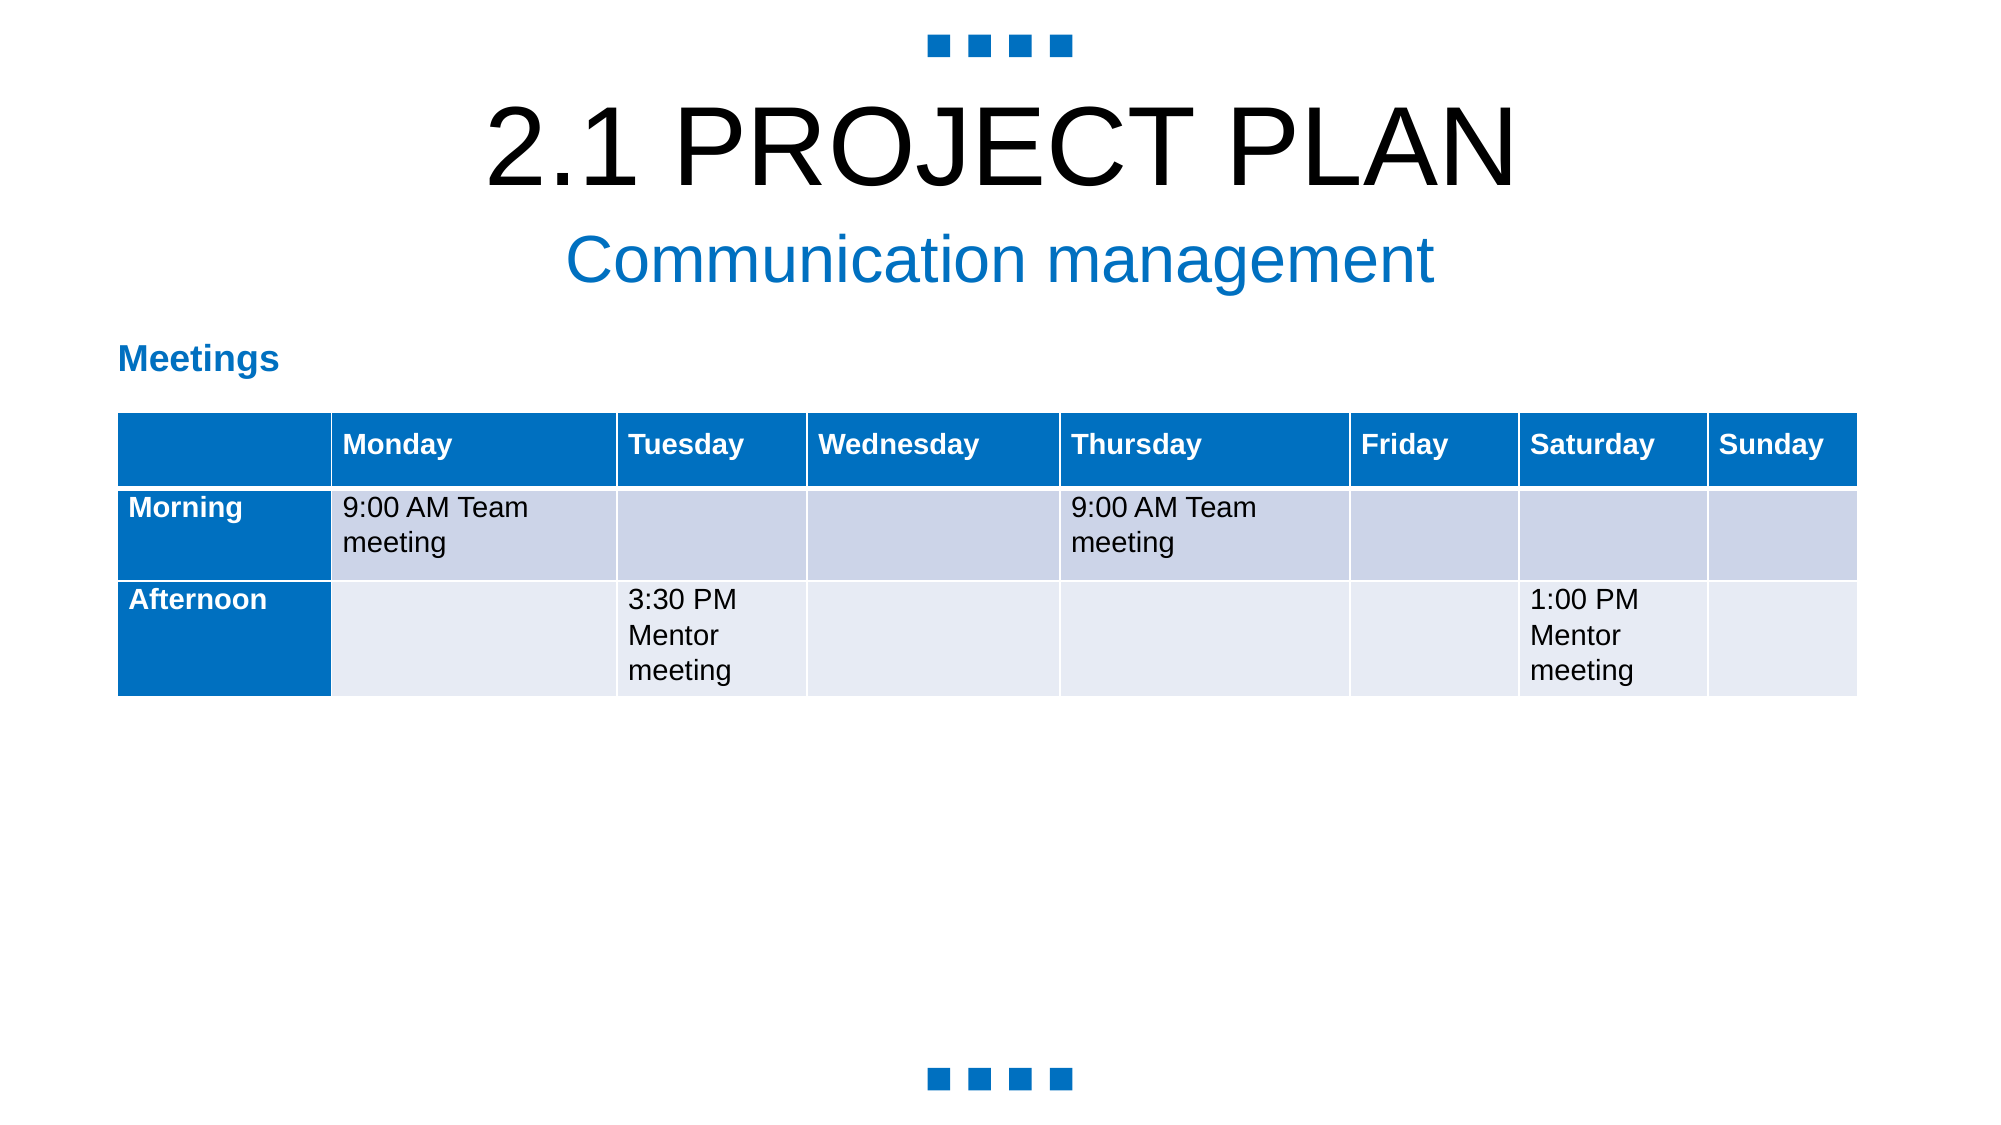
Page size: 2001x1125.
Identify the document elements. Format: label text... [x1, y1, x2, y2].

table_cell [1351, 491, 1518, 580]
table_cell [1061, 582, 1349, 696]
table_cell [1709, 491, 1857, 580]
table_cell [1520, 491, 1707, 580]
text_box Meetings [102, 326, 655, 387]
table_header Monday [332, 413, 616, 486]
table_cell 9:00 AM Team meeting [332, 491, 616, 580]
table_cell [332, 582, 616, 696]
table_header Thursday [1061, 413, 1349, 486]
table_cell [1351, 582, 1518, 696]
table_cell 9:00 AM Team meeting [1061, 491, 1349, 580]
table_header Saturday [1520, 413, 1707, 486]
table_cell Morning [118, 491, 331, 580]
table_header Tuesday [618, 413, 806, 486]
table_cell [618, 491, 806, 580]
table_header Friday [1351, 413, 1518, 486]
table_header [118, 413, 331, 486]
text_box Communication management [540, 208, 1460, 304]
table_cell [1709, 582, 1857, 696]
table_header Sunday [1709, 413, 1857, 486]
table_cell 1:00 PM Mentor meeting [1520, 582, 1707, 696]
table_header Wednesday [808, 413, 1059, 486]
table_cell [808, 491, 1059, 580]
table_cell Afternoon [118, 582, 331, 696]
table_cell [808, 582, 1059, 696]
list 2.1 PROJECT PLAN [53, 89, 1952, 208]
table_cell 3:30 PM Mentor meeting [618, 582, 806, 696]
